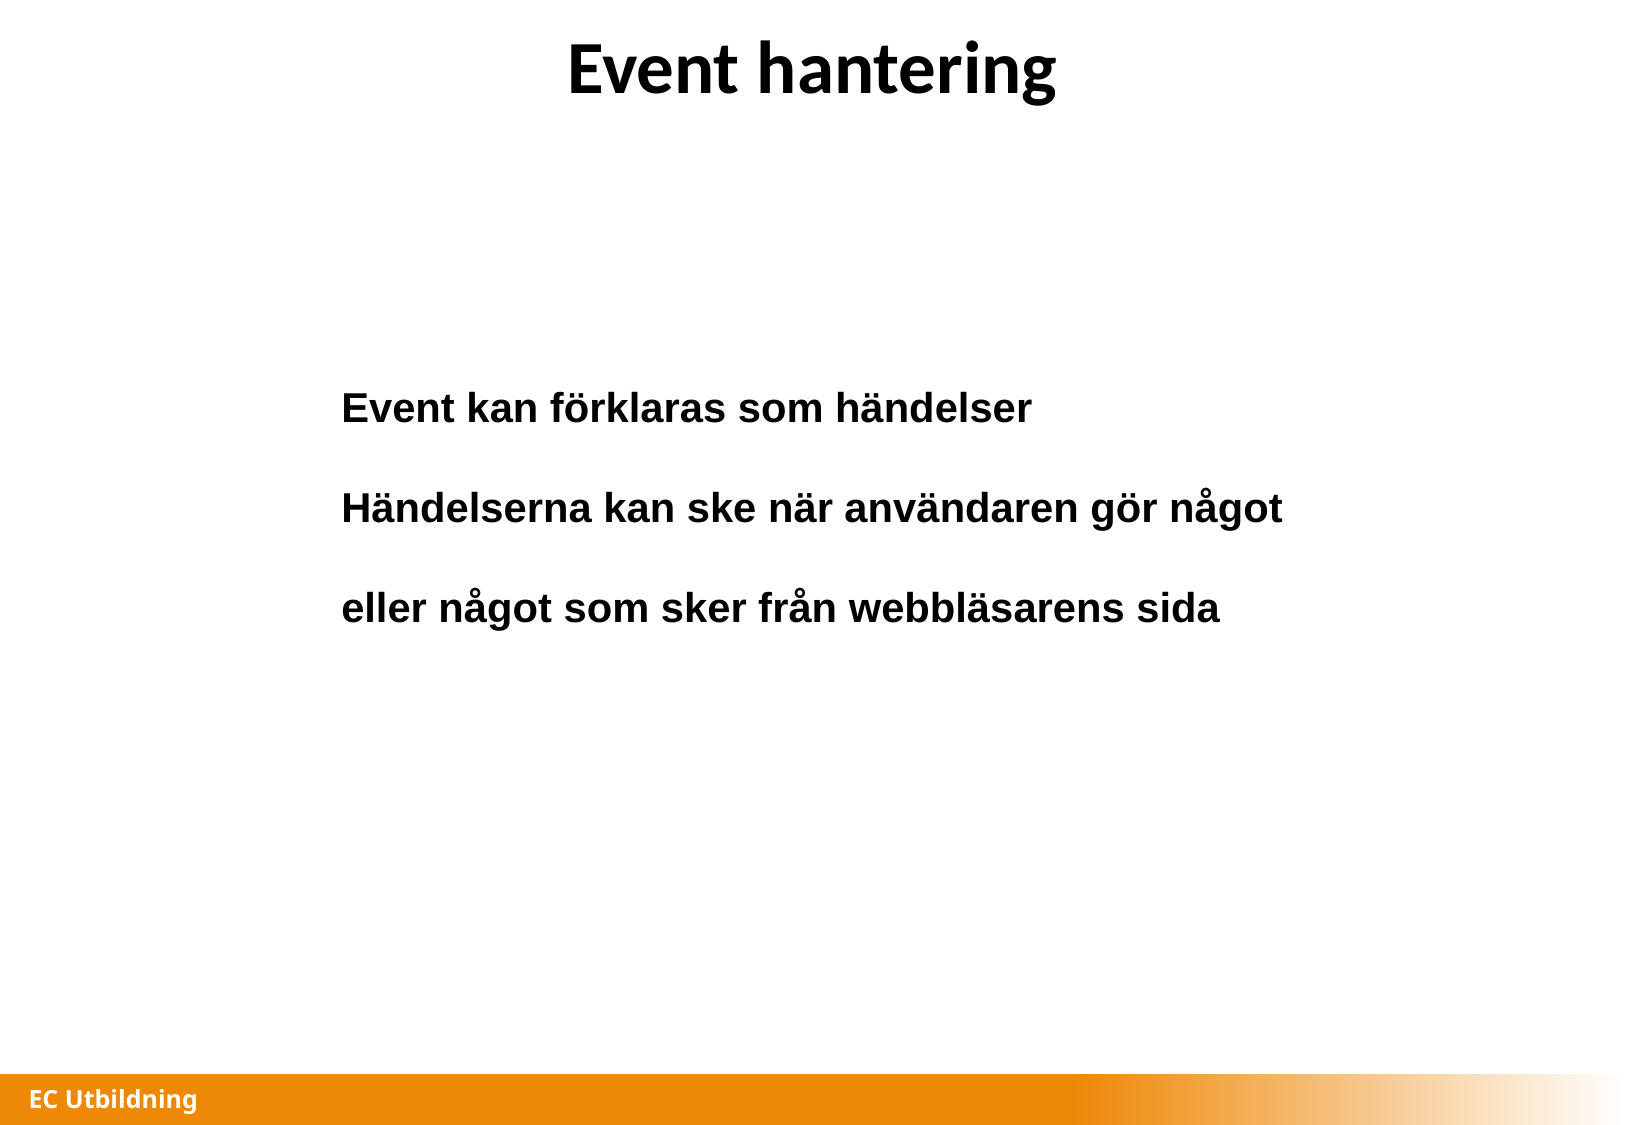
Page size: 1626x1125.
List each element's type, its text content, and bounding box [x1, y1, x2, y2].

title Event hantering [73, 0, 1552, 129]
text_box EC Utbildning [28, 1083, 551, 1114]
text_box Event kan förklaras som händelser Händelserna kan ske när användaren gör något eller något som sker från webbläsarens sida [326, 373, 1299, 639]
